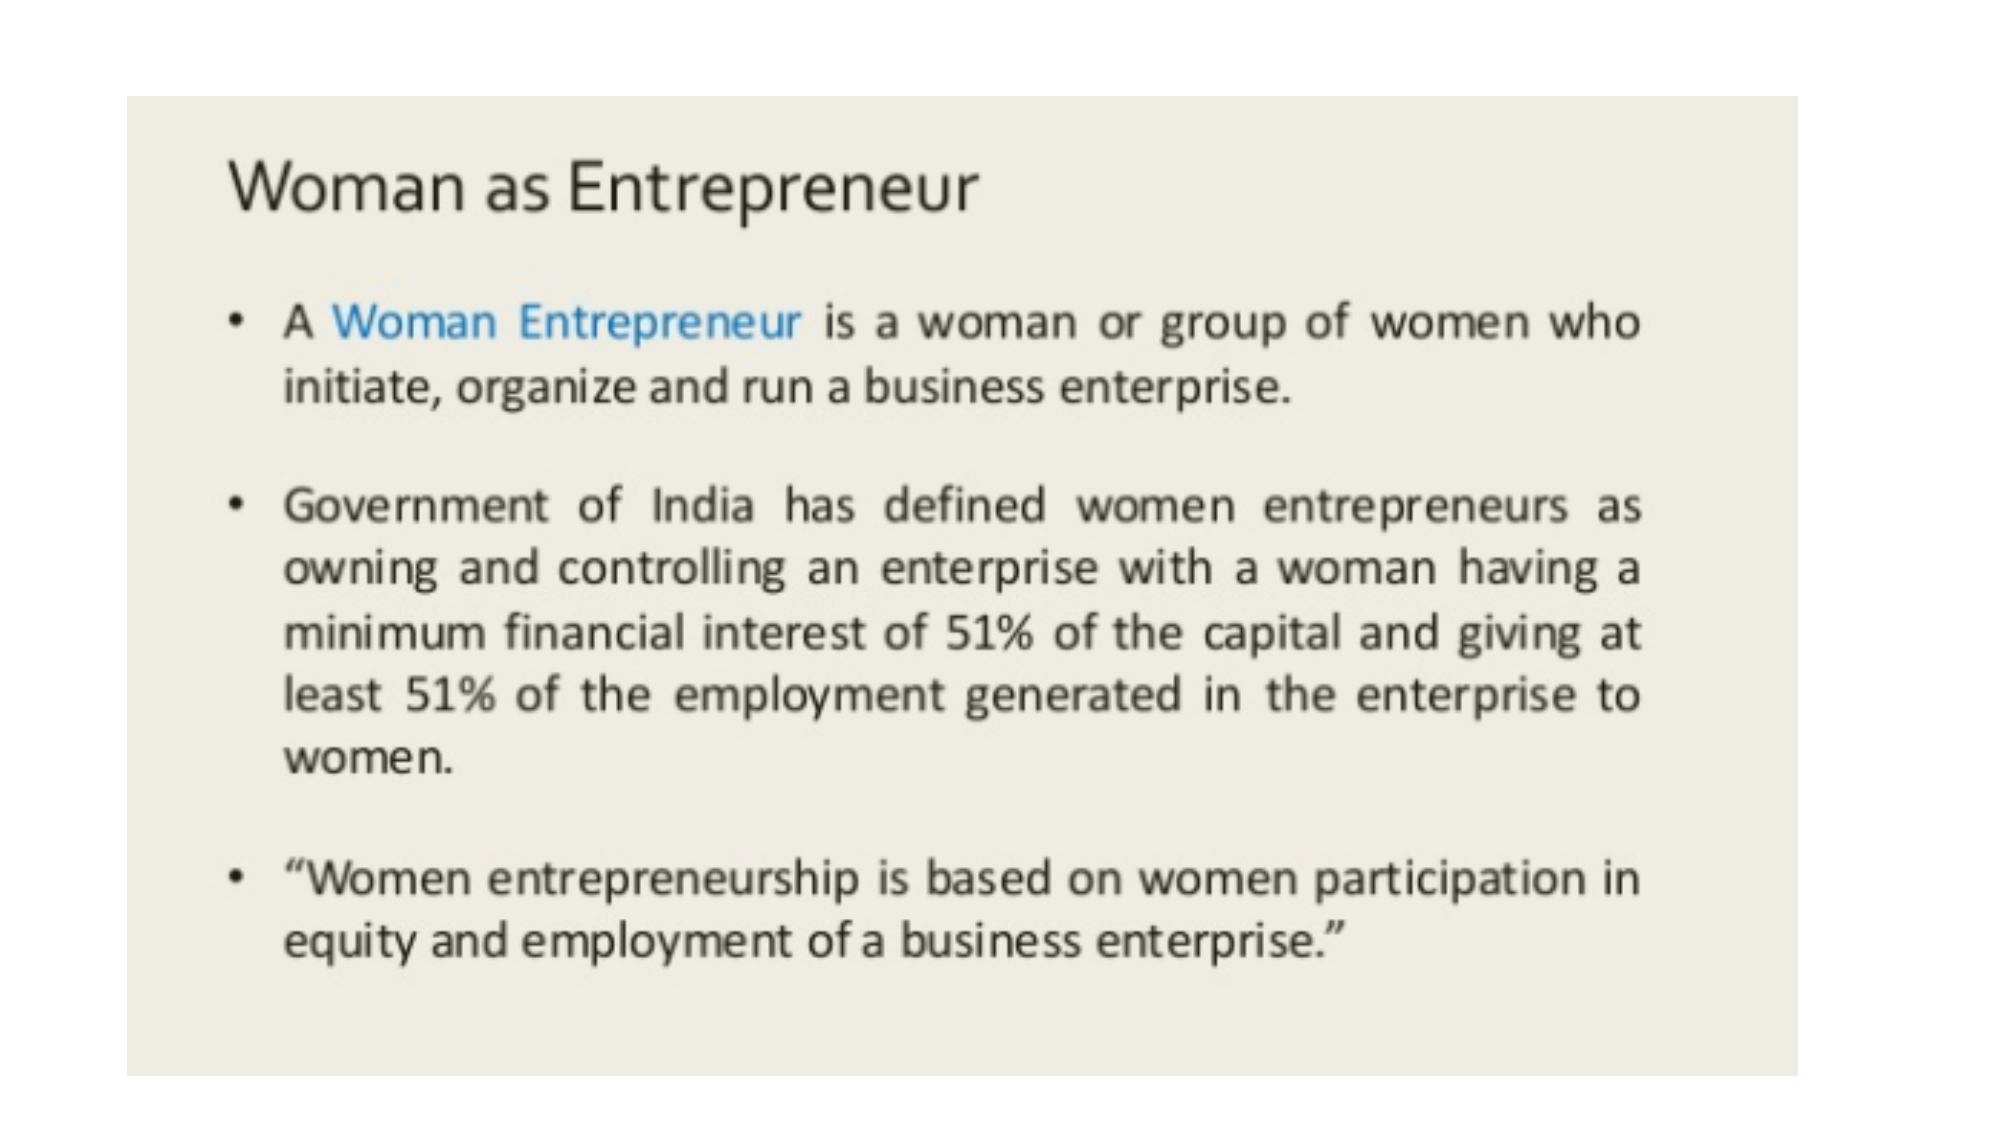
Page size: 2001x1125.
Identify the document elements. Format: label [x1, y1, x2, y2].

list [127, 96, 1798, 1076]
